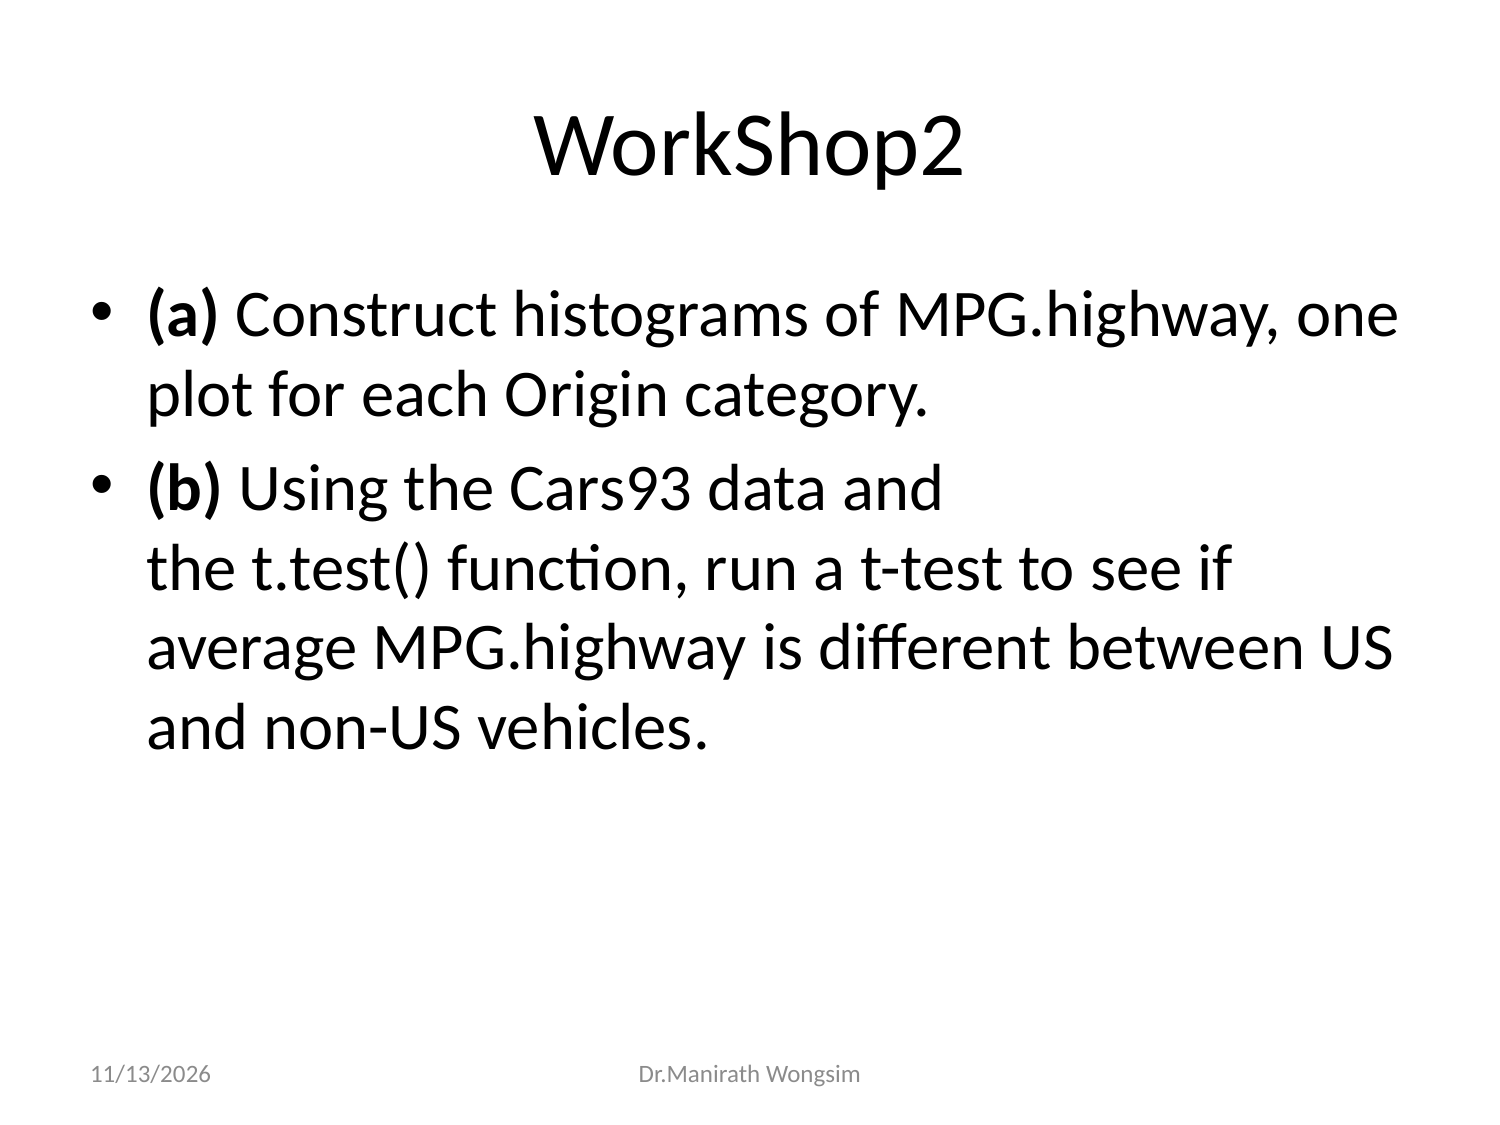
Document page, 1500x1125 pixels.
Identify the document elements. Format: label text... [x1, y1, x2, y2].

list (a) Construct histograms of MPG.highway, one plot for each Origin category. (b) Using the Cars93 data and the t.test() function, run a t-test to see if average MPG.highway is different between US and non-US vehicles. [75, 262, 1425, 1005]
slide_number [75, 1042, 425, 1103]
title WorkShop2 [75, 45, 1425, 233]
footer Dr.Manirath Wongsim [512, 1042, 988, 1103]
